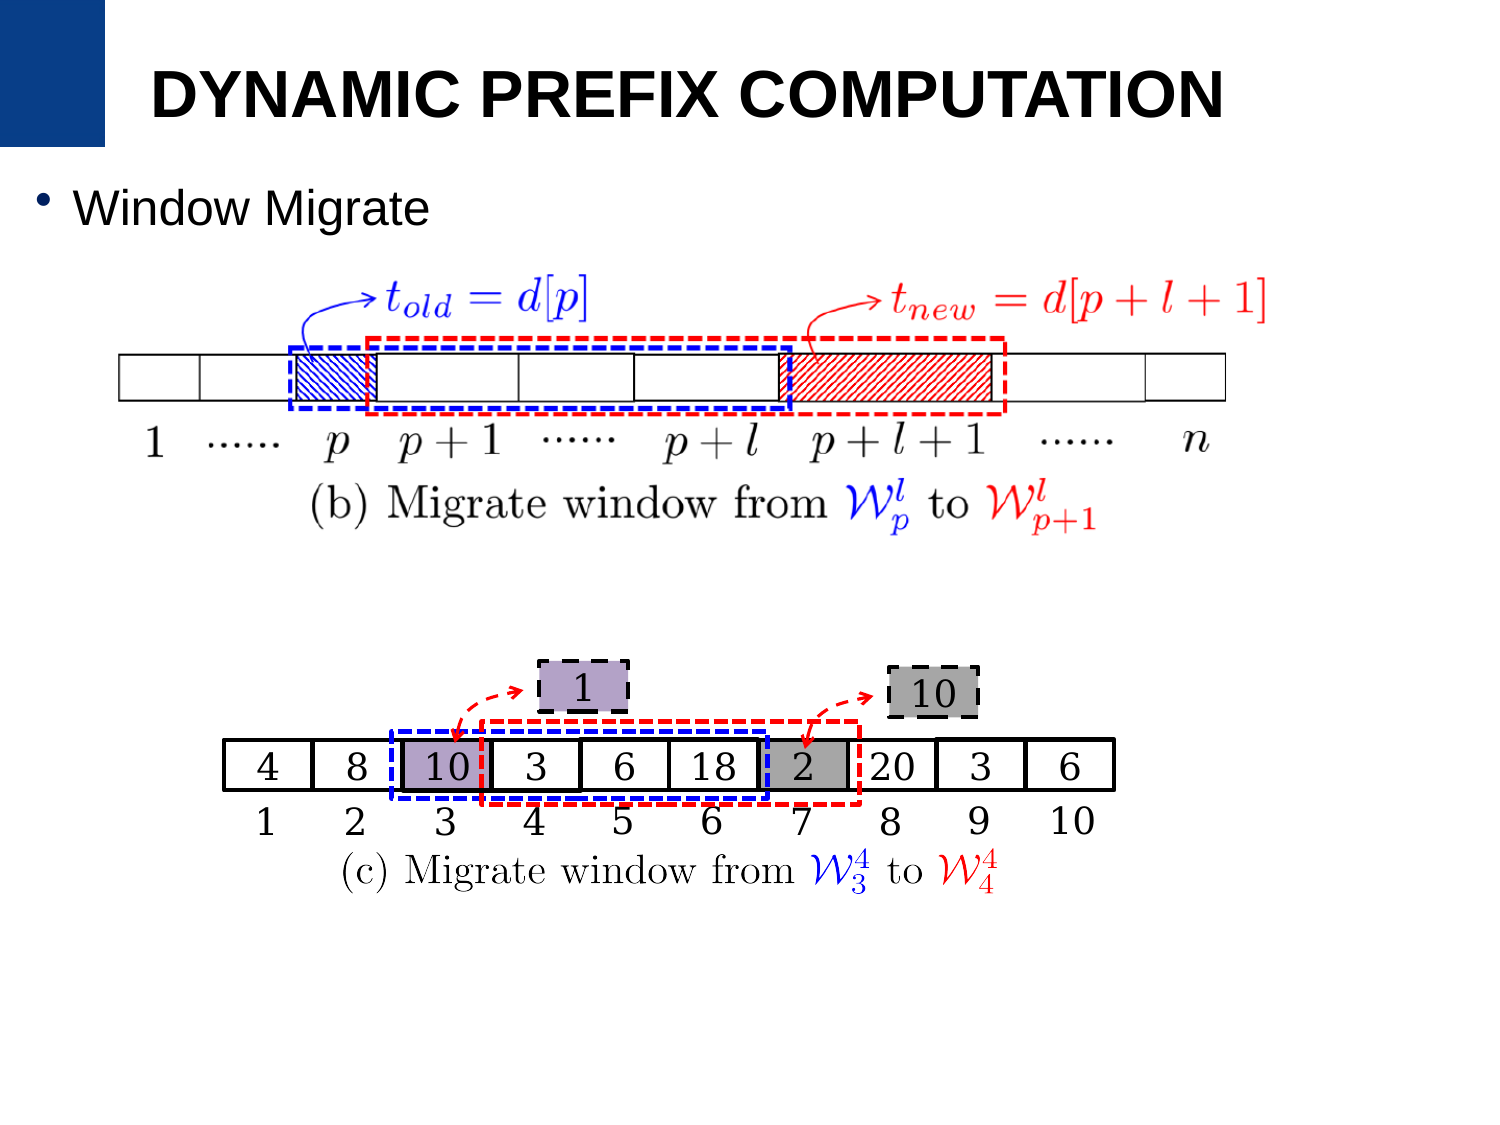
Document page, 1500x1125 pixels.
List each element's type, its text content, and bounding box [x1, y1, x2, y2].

text_box 8 [311, 738, 391, 792]
text_box 7 [774, 805, 829, 846]
picture [111, 266, 1275, 549]
text_box [389, 729, 481, 800]
text_box 9 [952, 790, 1006, 850]
text_box 6 [1023, 737, 1116, 792]
text_box 3 [934, 737, 1023, 792]
text_box 10 [887, 665, 980, 719]
text_box [800, 691, 874, 750]
picture [343, 847, 997, 894]
text_box 20 [860, 738, 934, 792]
text_box [480, 719, 861, 807]
text_box 10 [1033, 790, 1111, 850]
text_box 1 [239, 790, 293, 851]
title Dynamic Prefix Computation [135, 43, 1379, 140]
text_box 6 [685, 805, 739, 846]
list Window Migrate [34, 175, 1466, 997]
text_box 5 [596, 805, 650, 846]
text_box 4 [222, 738, 311, 792]
text_box 4 [507, 805, 561, 846]
text_box 8 [864, 790, 918, 846]
text_box 1 [537, 659, 630, 714]
text_box [450, 685, 524, 744]
picture [0, 0, 105, 147]
text_box 2 [328, 790, 383, 851]
text_box 3 [418, 799, 472, 846]
